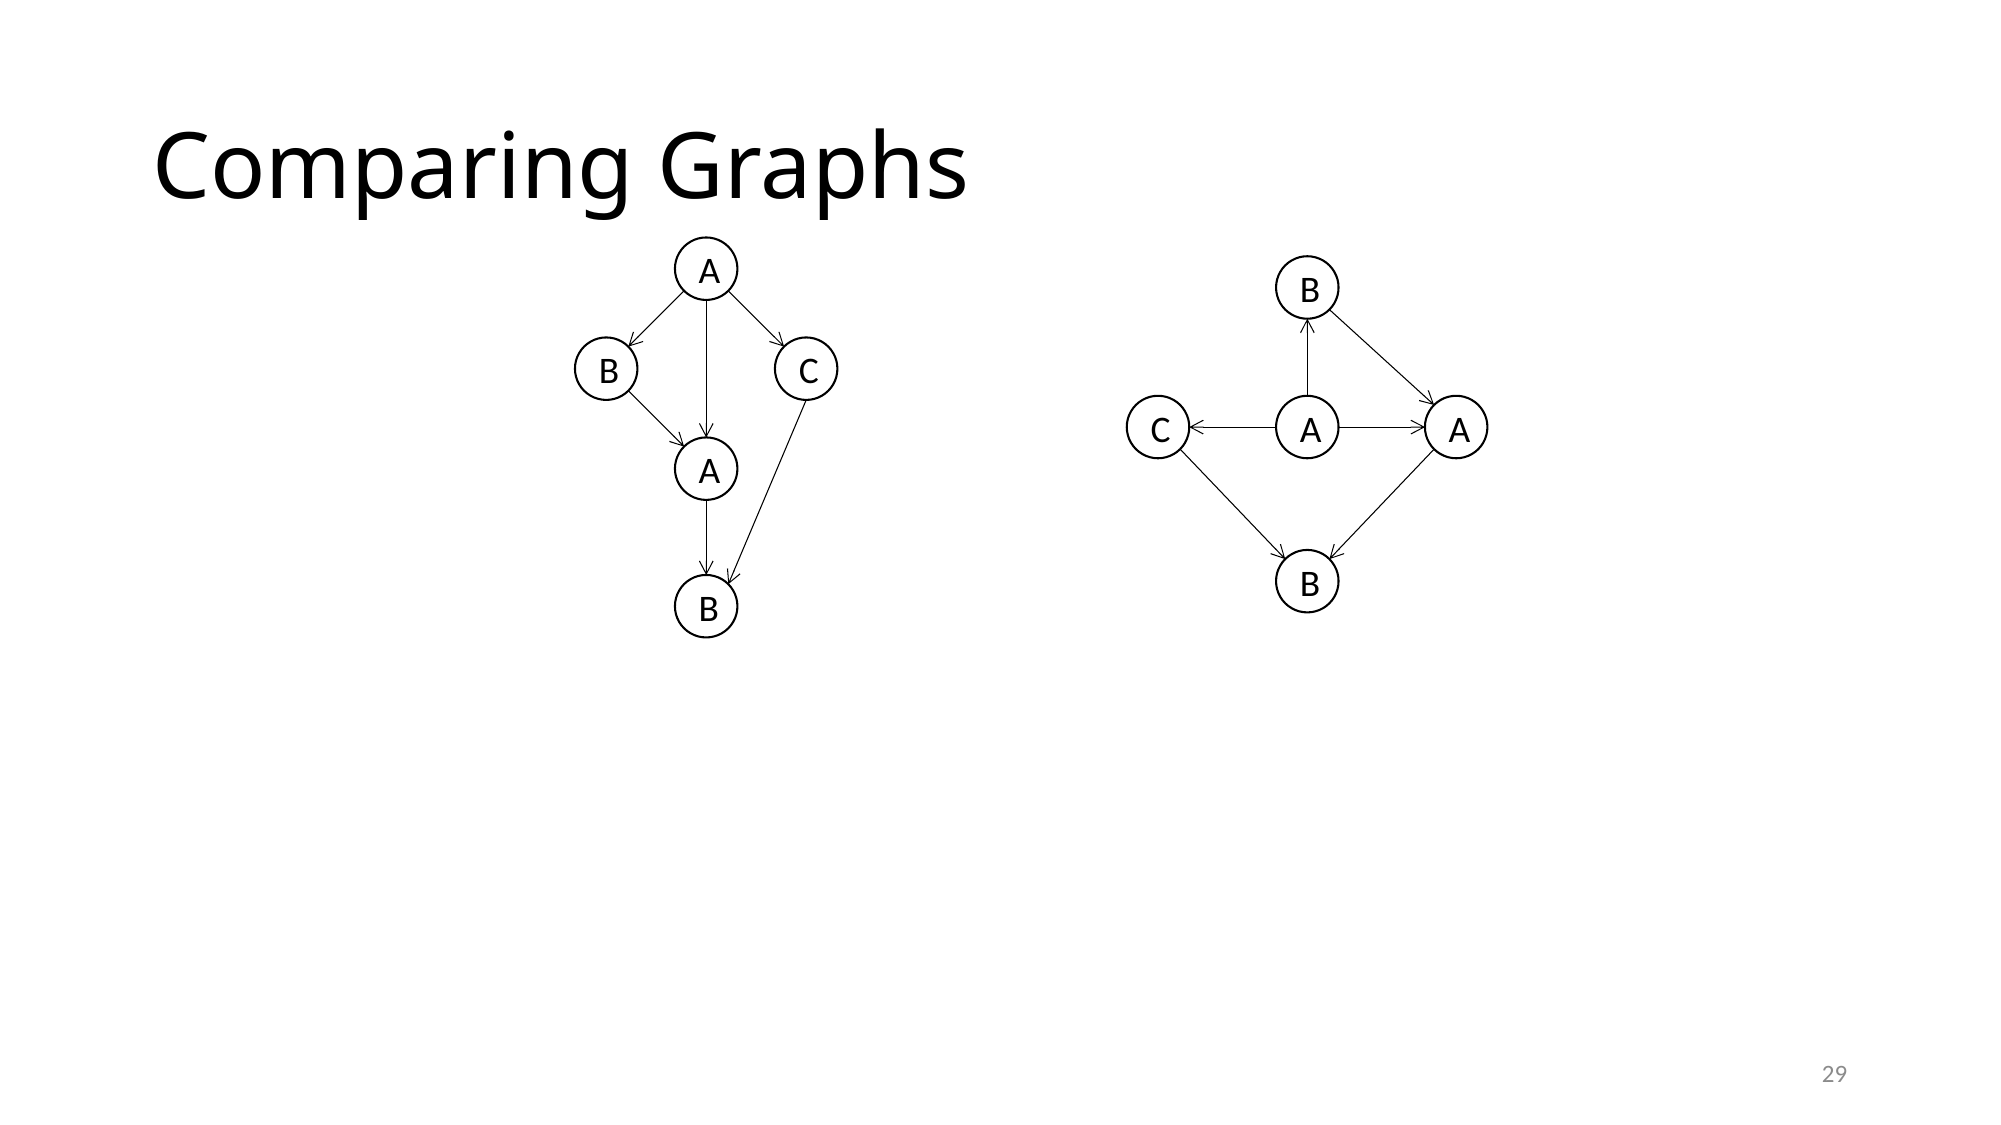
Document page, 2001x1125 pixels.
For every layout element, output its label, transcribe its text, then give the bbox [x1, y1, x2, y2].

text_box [1329, 449, 1435, 560]
text_box B [573, 336, 639, 401]
title Comparing Graphs [137, 59, 1863, 278]
slide_number 29 [1412, 1042, 1863, 1103]
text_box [1329, 309, 1435, 406]
text_box B [1275, 548, 1340, 614]
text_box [628, 290, 685, 347]
text_box B [1275, 255, 1340, 320]
text_box A [673, 436, 728, 501]
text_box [728, 399, 807, 585]
text_box B [673, 574, 739, 639]
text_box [628, 390, 685, 447]
text_box C [1125, 394, 1191, 460]
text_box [1180, 449, 1286, 560]
text_box A [673, 236, 739, 301]
text_box C [773, 336, 839, 401]
text_box A [1275, 394, 1340, 460]
text_box A [1423, 394, 1489, 460]
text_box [728, 290, 785, 347]
